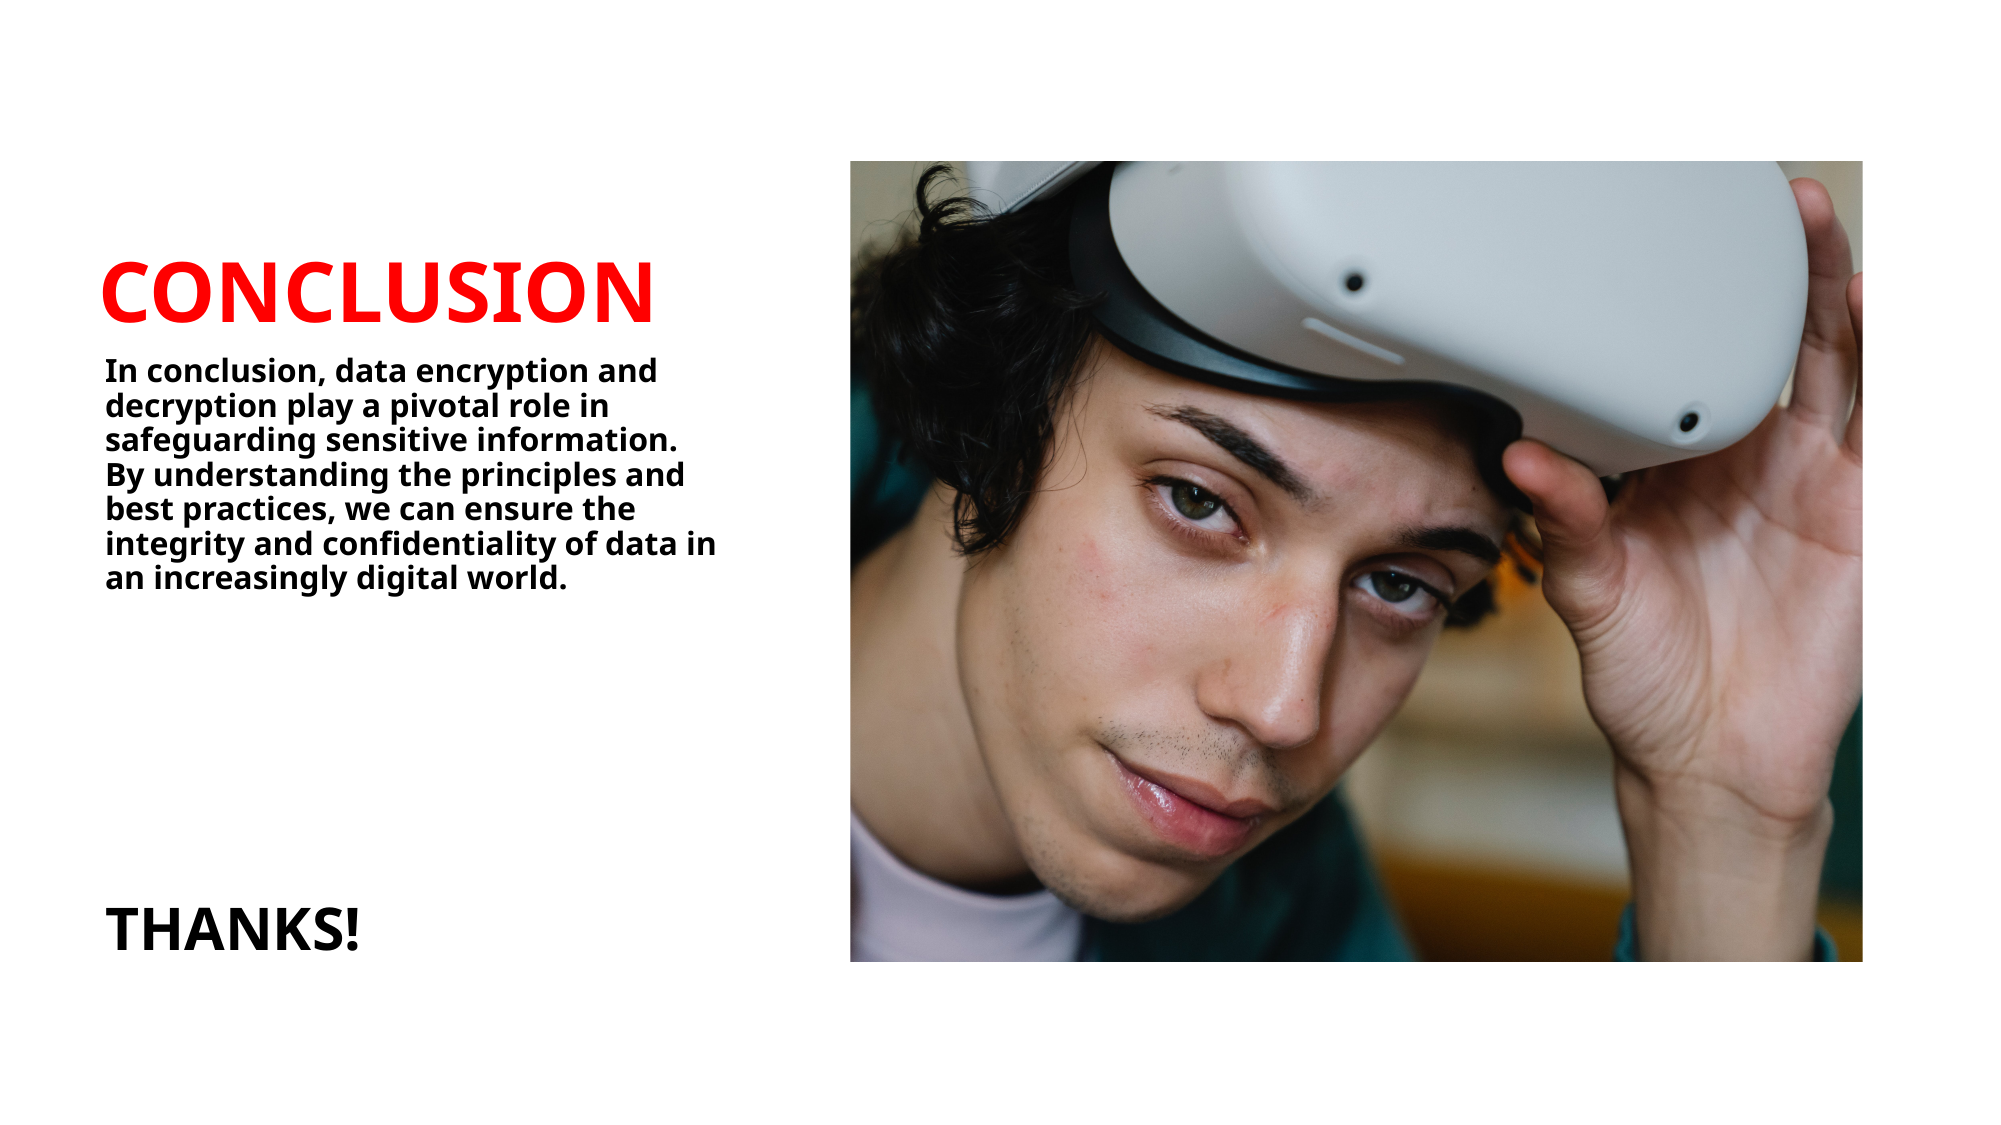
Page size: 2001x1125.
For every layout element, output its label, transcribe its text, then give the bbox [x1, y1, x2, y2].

picture [850, 161, 1863, 962]
list In conclusion, data encryption and decryption play a pivotal role in safeguarding sensitive information. By understanding the principles and best practices, we can ensure the integrity and confidentiality of data in an increasingly digital world. THANKS! [90, 347, 736, 973]
title CONCLUSION [83, 85, 729, 348]
